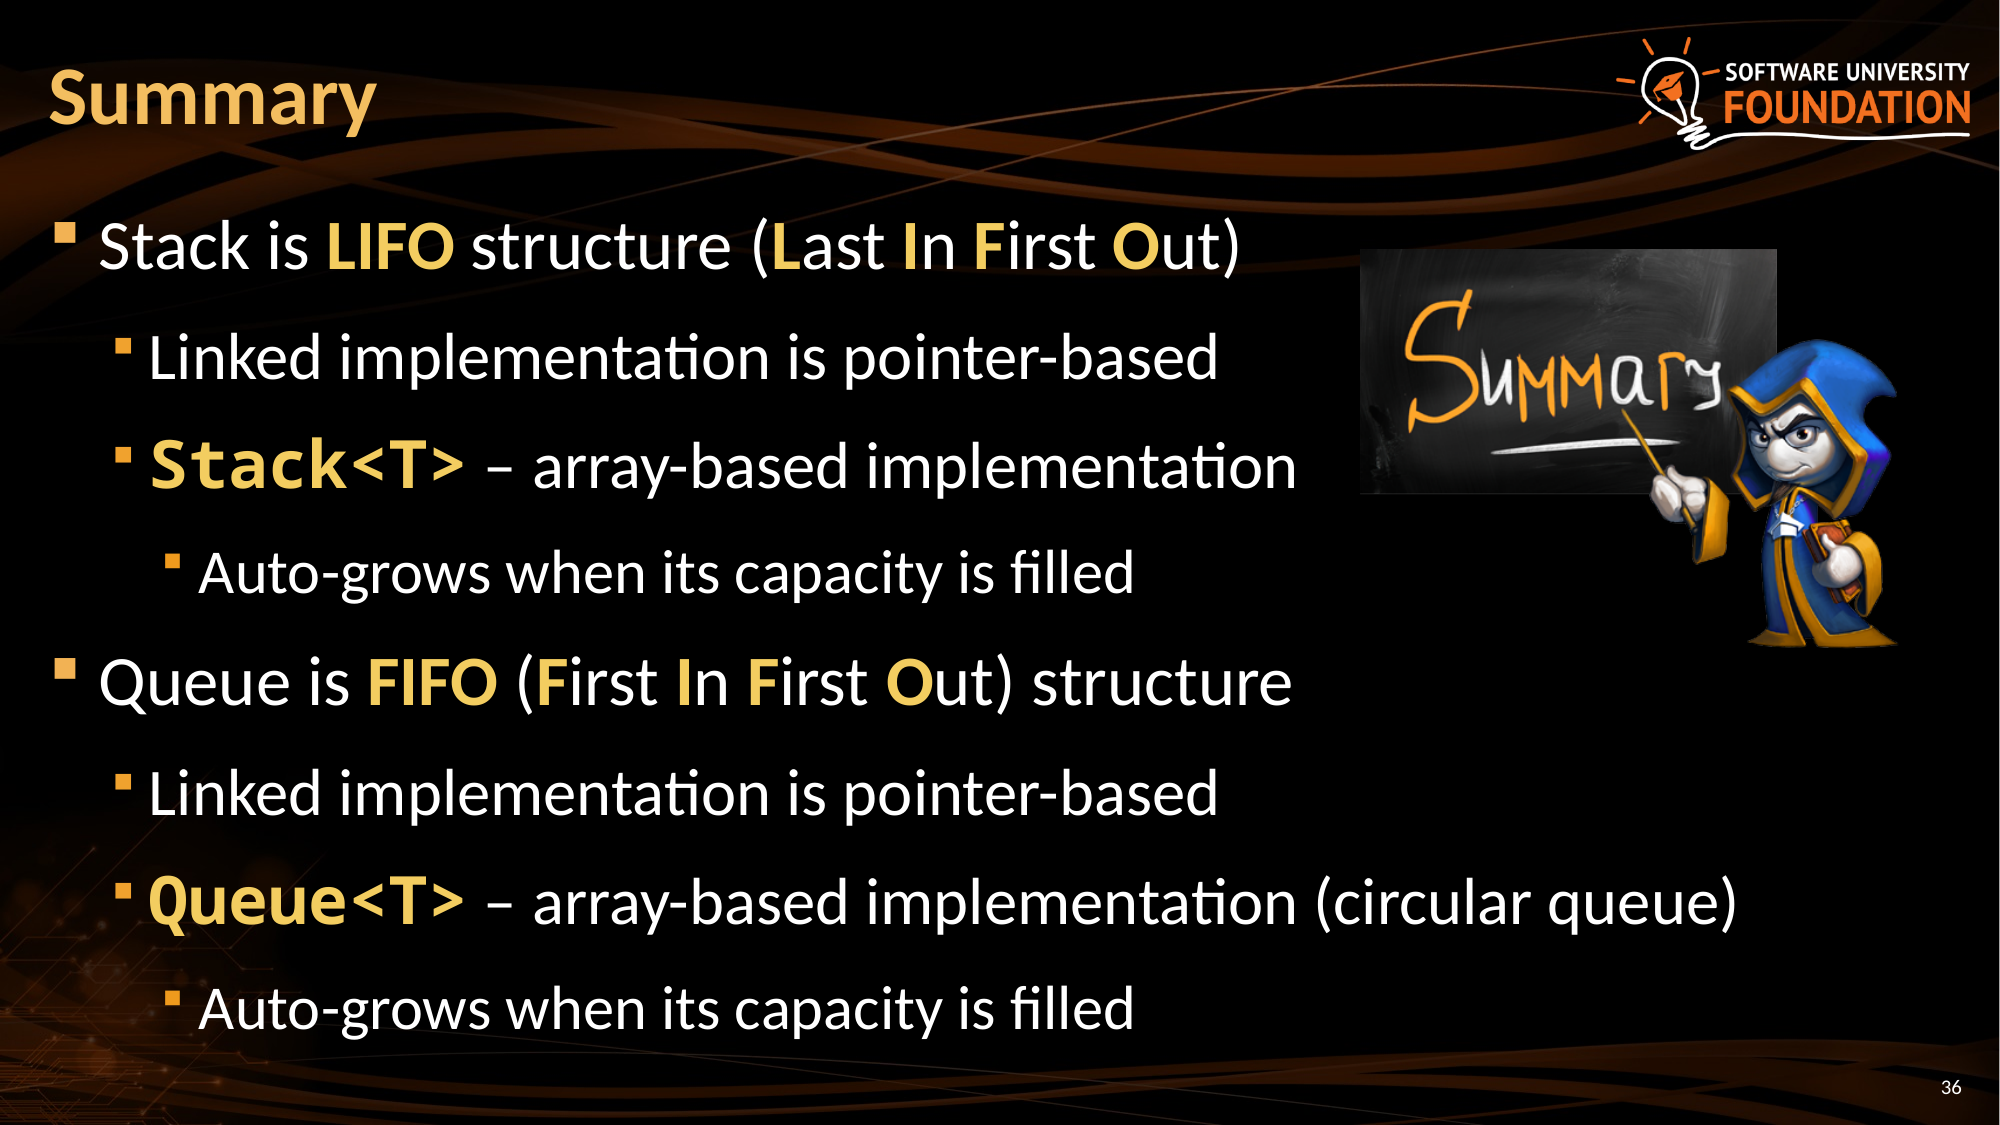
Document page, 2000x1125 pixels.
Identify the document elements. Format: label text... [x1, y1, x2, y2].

picture [0, 0, 2000, 1125]
list Stack is LIFO structure (Last In First Out) Linked implementation is pointer-based Stack<T> – array-based implementation Auto-grows when its capacity is filled Queue is FIFO (First In First Out) structure Linked implementation is pointer-based Queue<T> – array-based implementation (circular queue) Auto-grows when its capacity is filled [31, 188, 1968, 1103]
title Summary [30, 6, 1602, 189]
